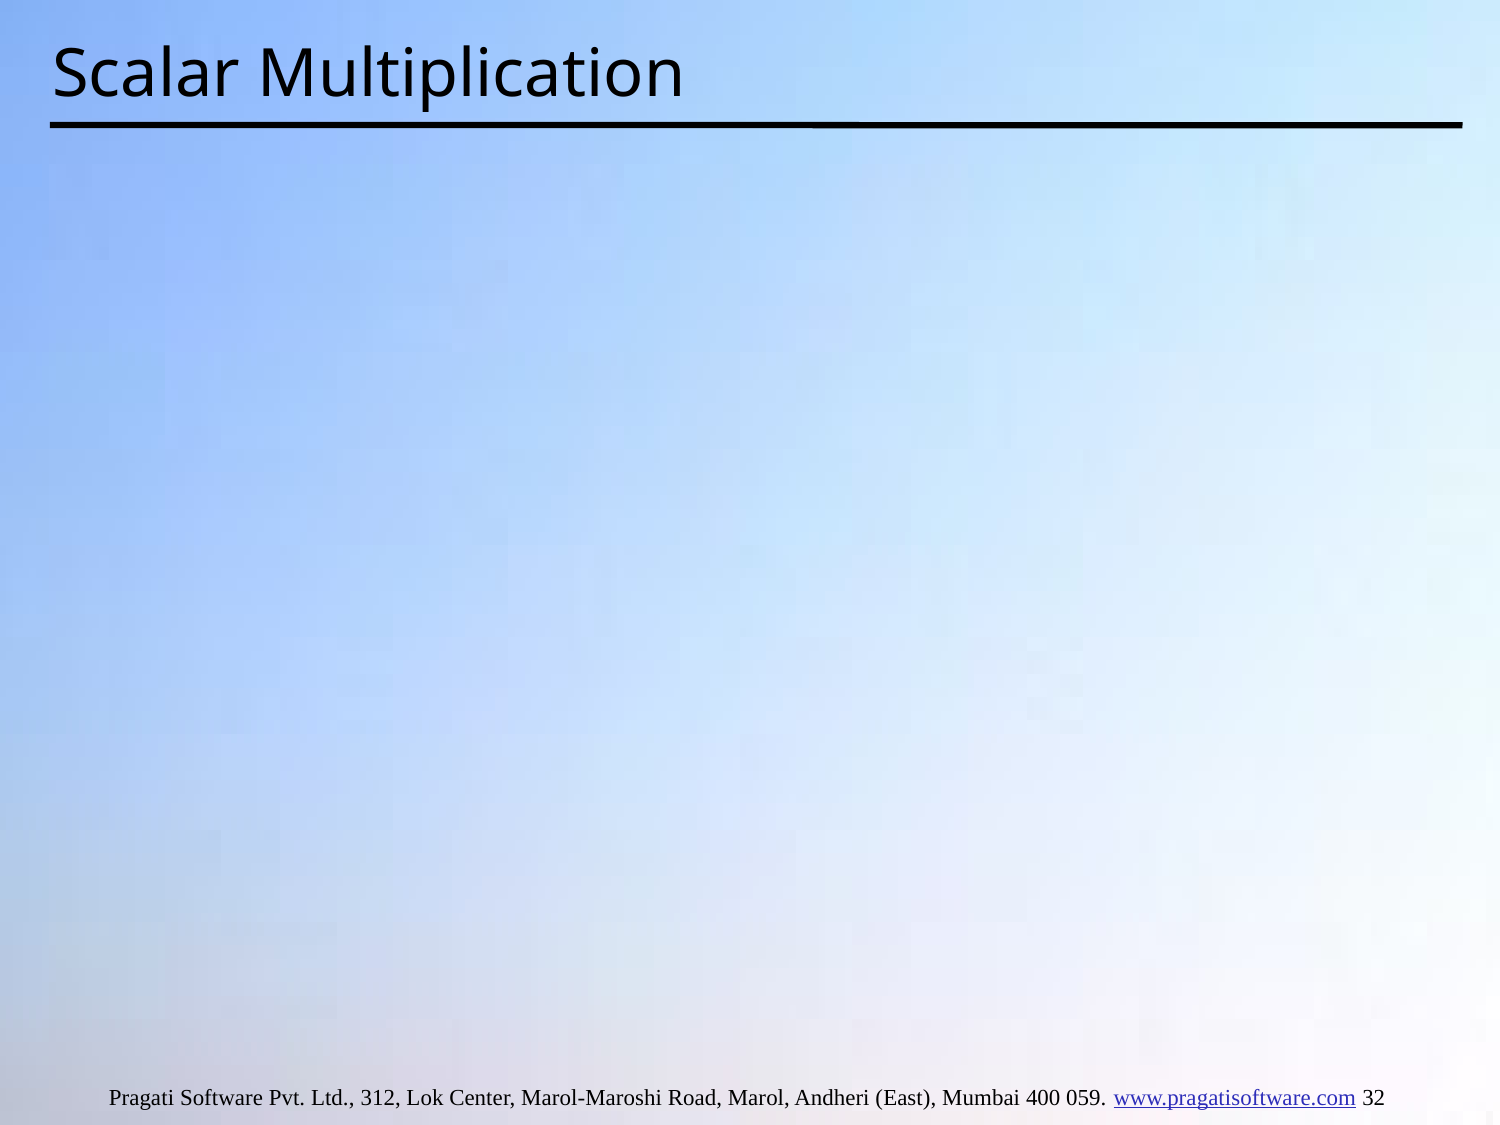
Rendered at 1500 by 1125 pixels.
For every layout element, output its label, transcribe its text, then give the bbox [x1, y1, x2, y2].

picture [0, 0, 1500, 1125]
title Scalar Multiplication [37, 0, 1462, 137]
